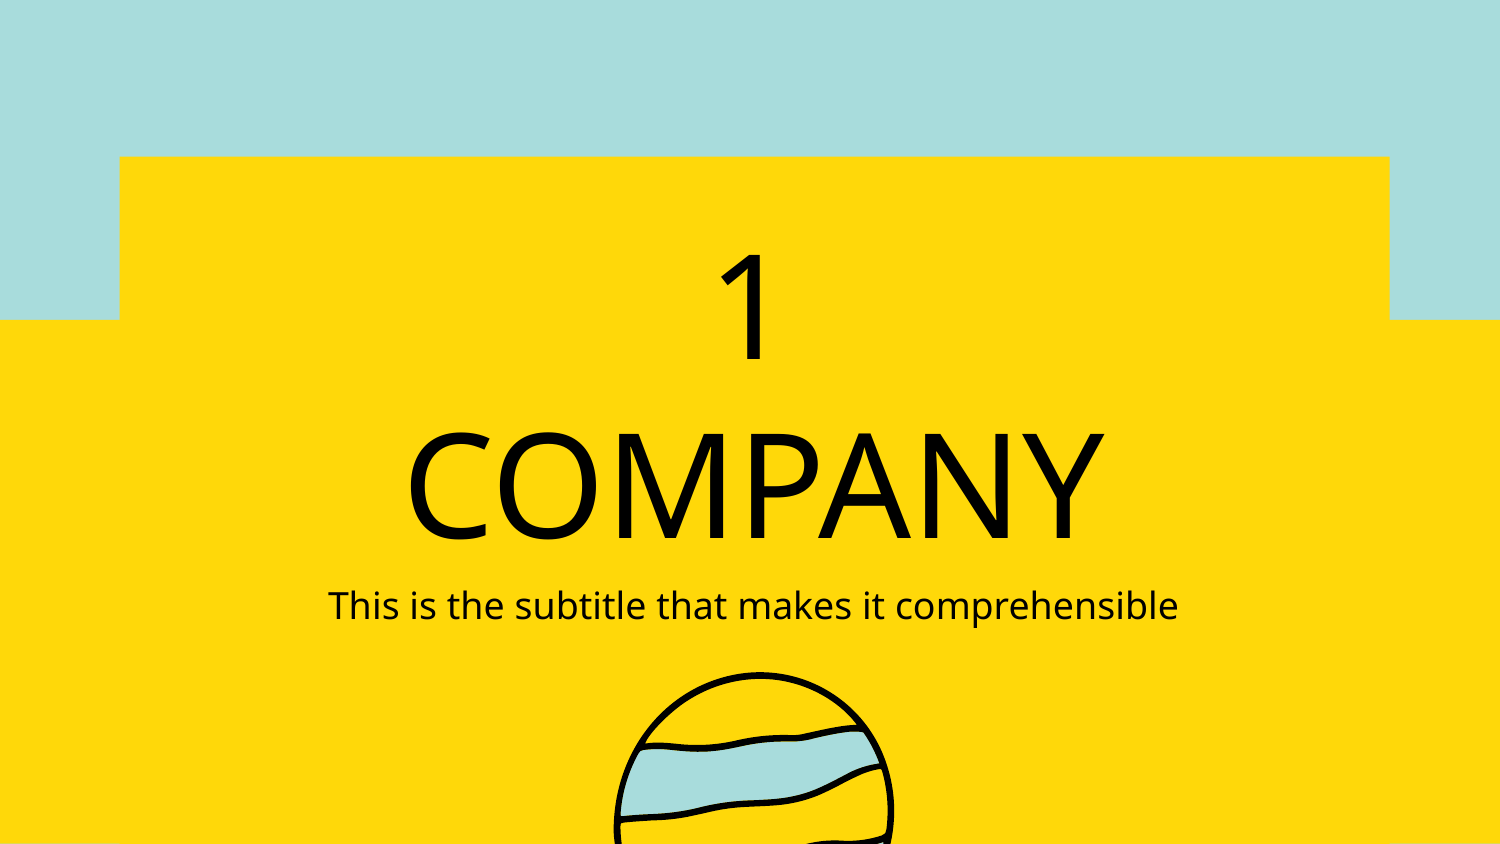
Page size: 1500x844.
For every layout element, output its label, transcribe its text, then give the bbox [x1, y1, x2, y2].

title 1 [51, 81, 1449, 404]
subtitle This is the subtitle that makes it comprehensible [118, 583, 1390, 689]
title COMPANY [118, 329, 1390, 583]
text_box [602, 671, 910, 844]
